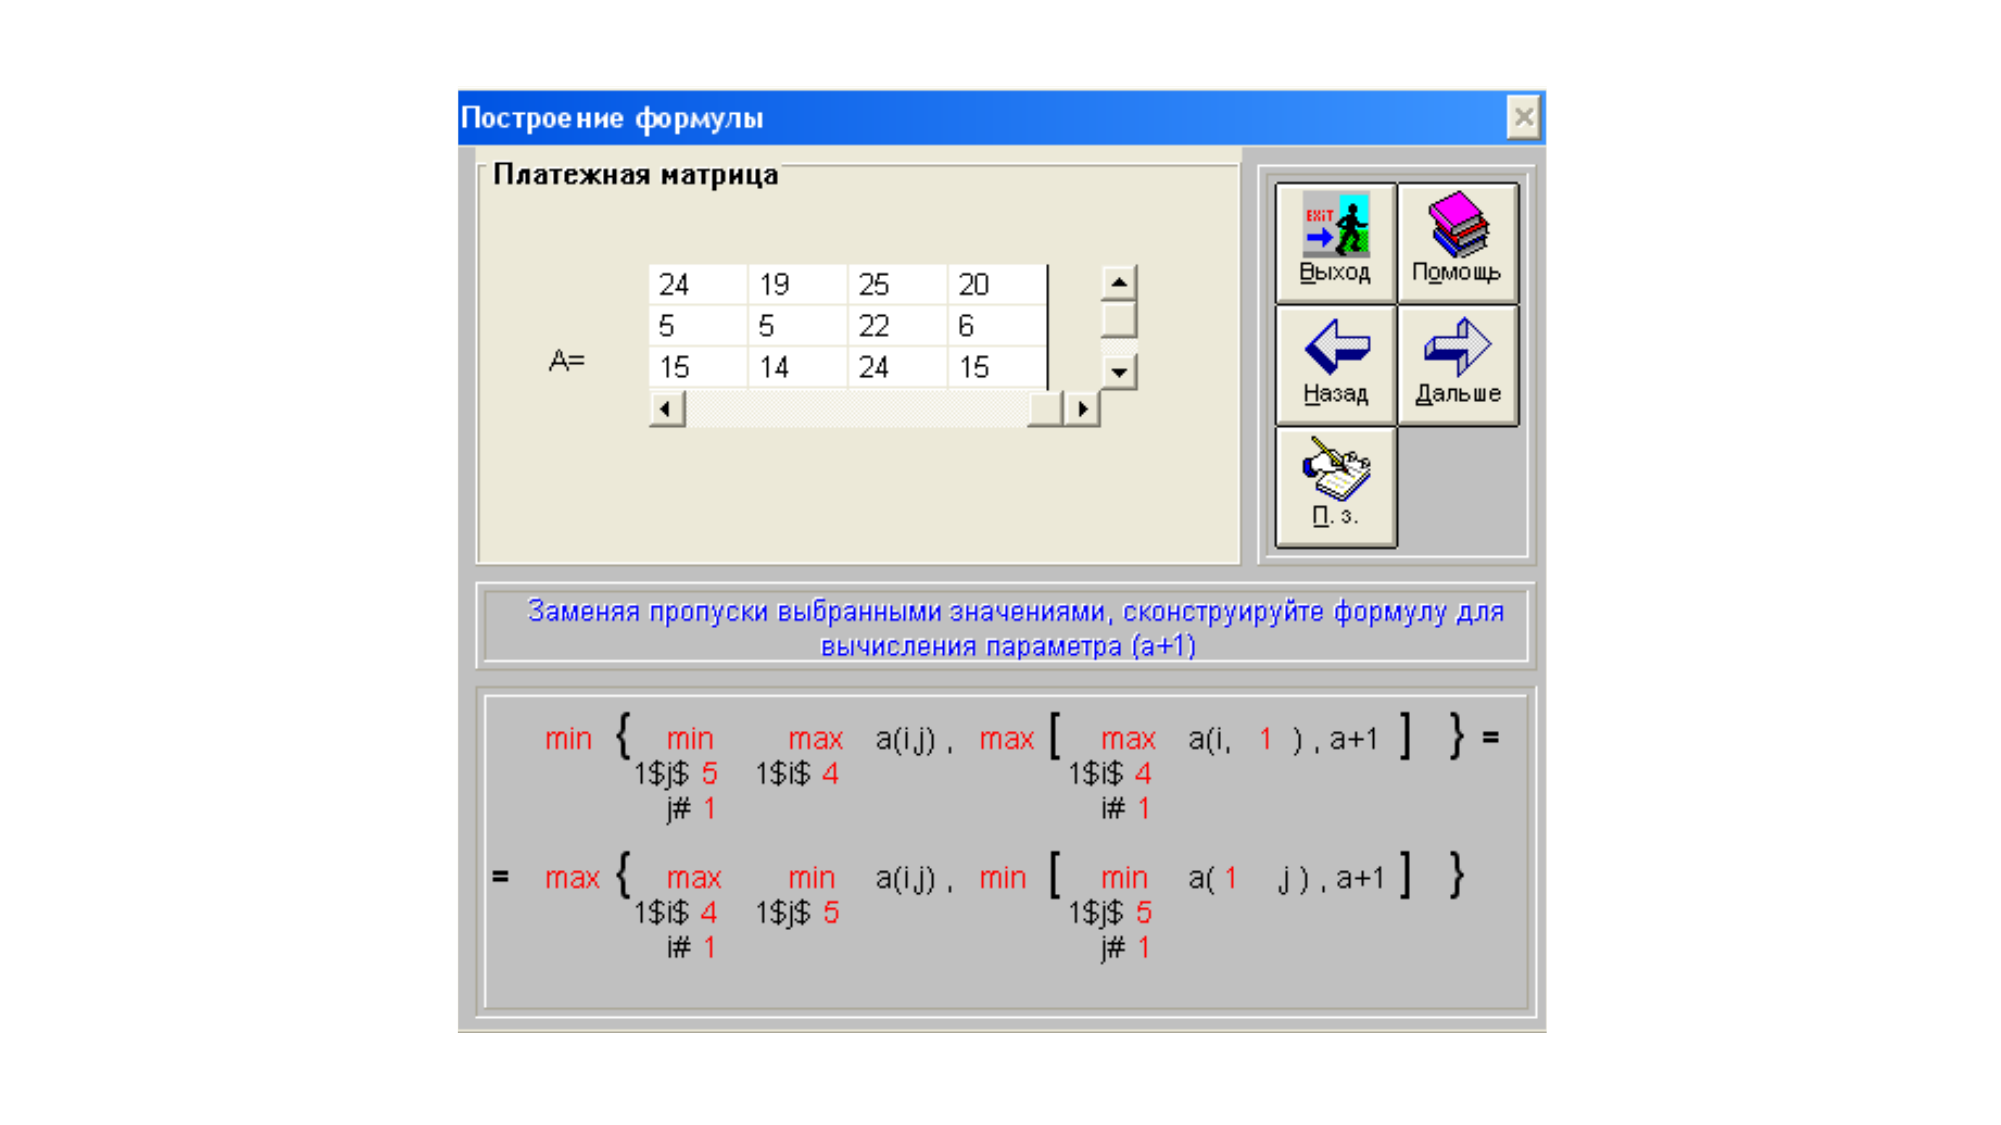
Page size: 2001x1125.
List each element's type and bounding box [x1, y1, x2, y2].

list [457, 86, 1547, 1034]
